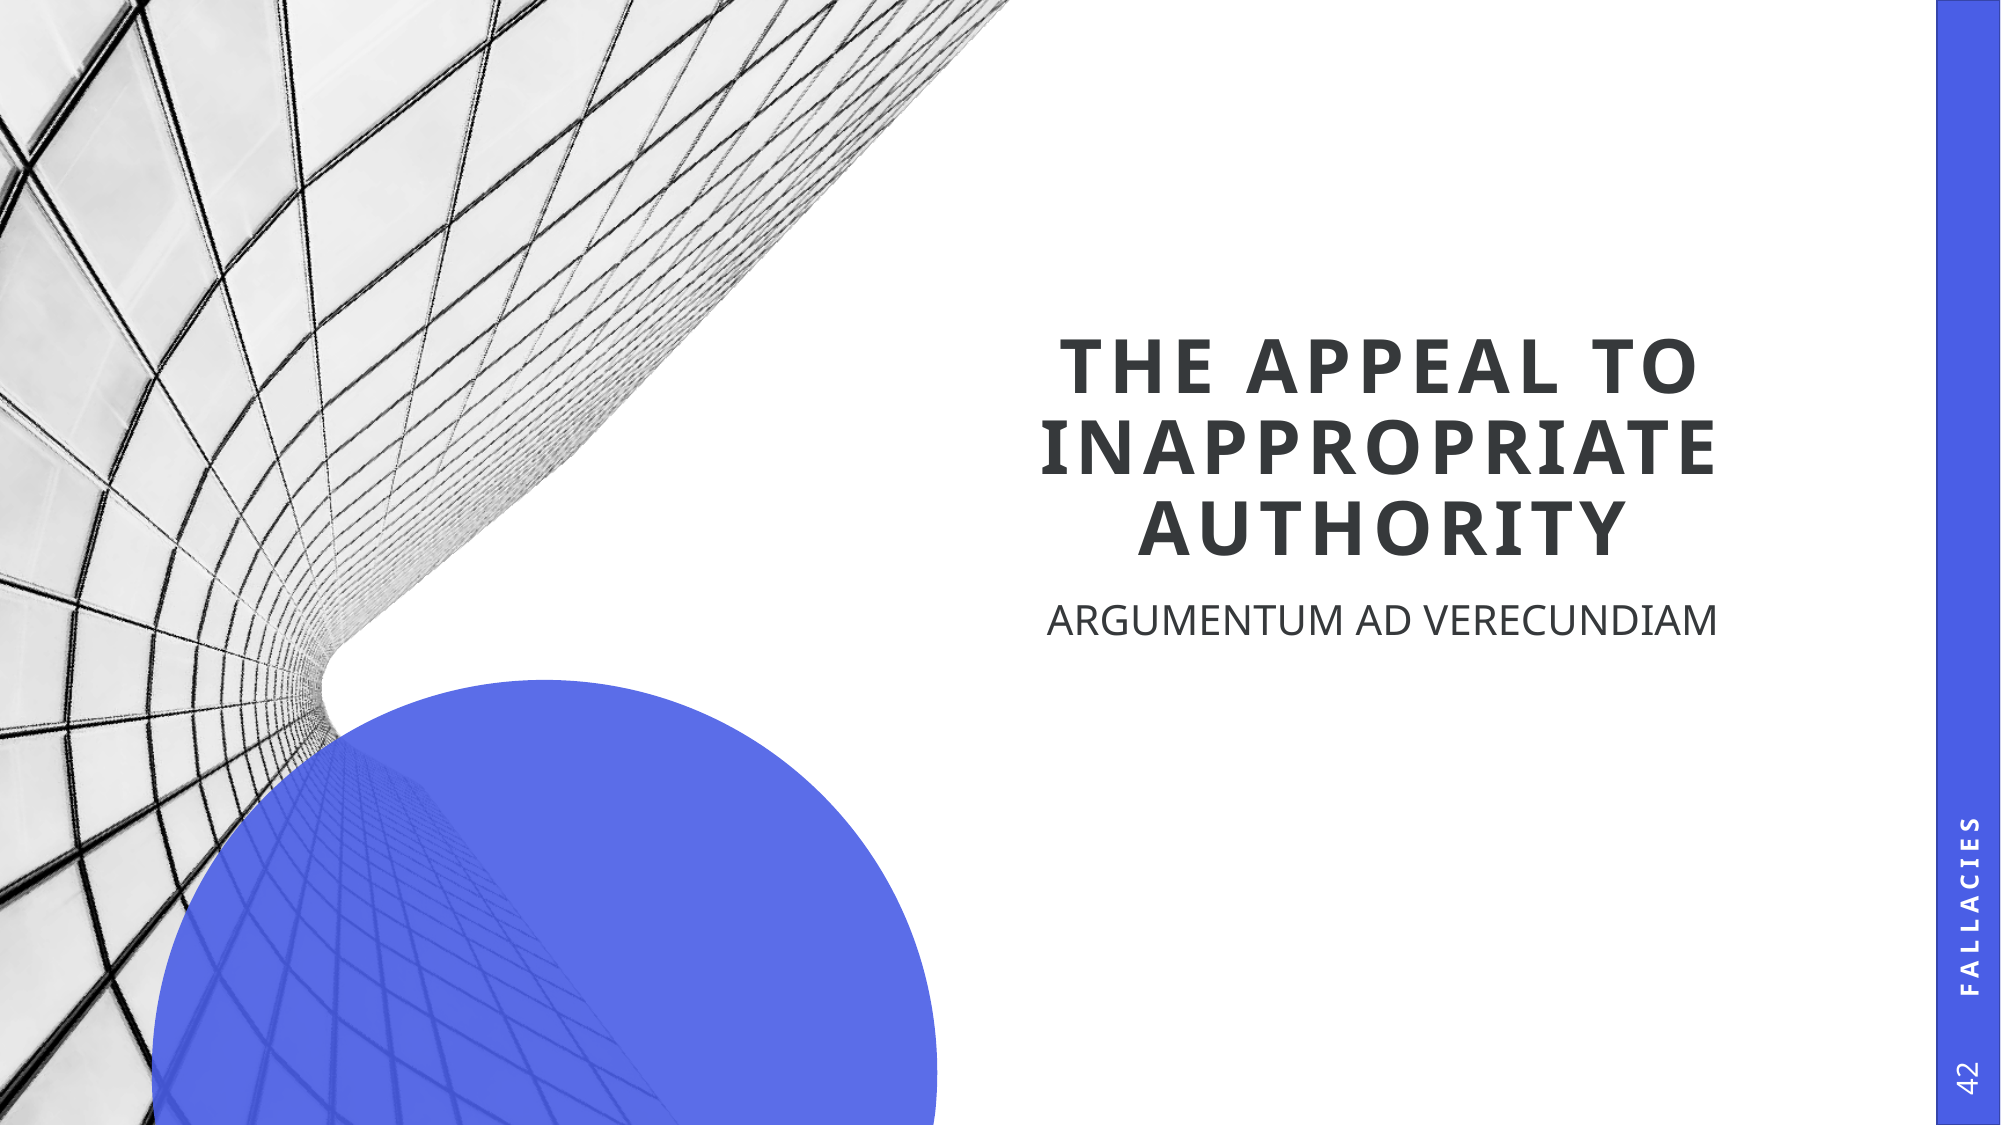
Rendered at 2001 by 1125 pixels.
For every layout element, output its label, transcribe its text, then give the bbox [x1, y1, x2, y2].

subtitle Argumentum ad Verecundiam [888, 569, 1878, 748]
slide_number 42 [1937, 1032, 2000, 1125]
title The Appeal to Inappropriate Authority [888, 335, 1878, 569]
footer Fallacies [1937, 0, 2000, 1032]
